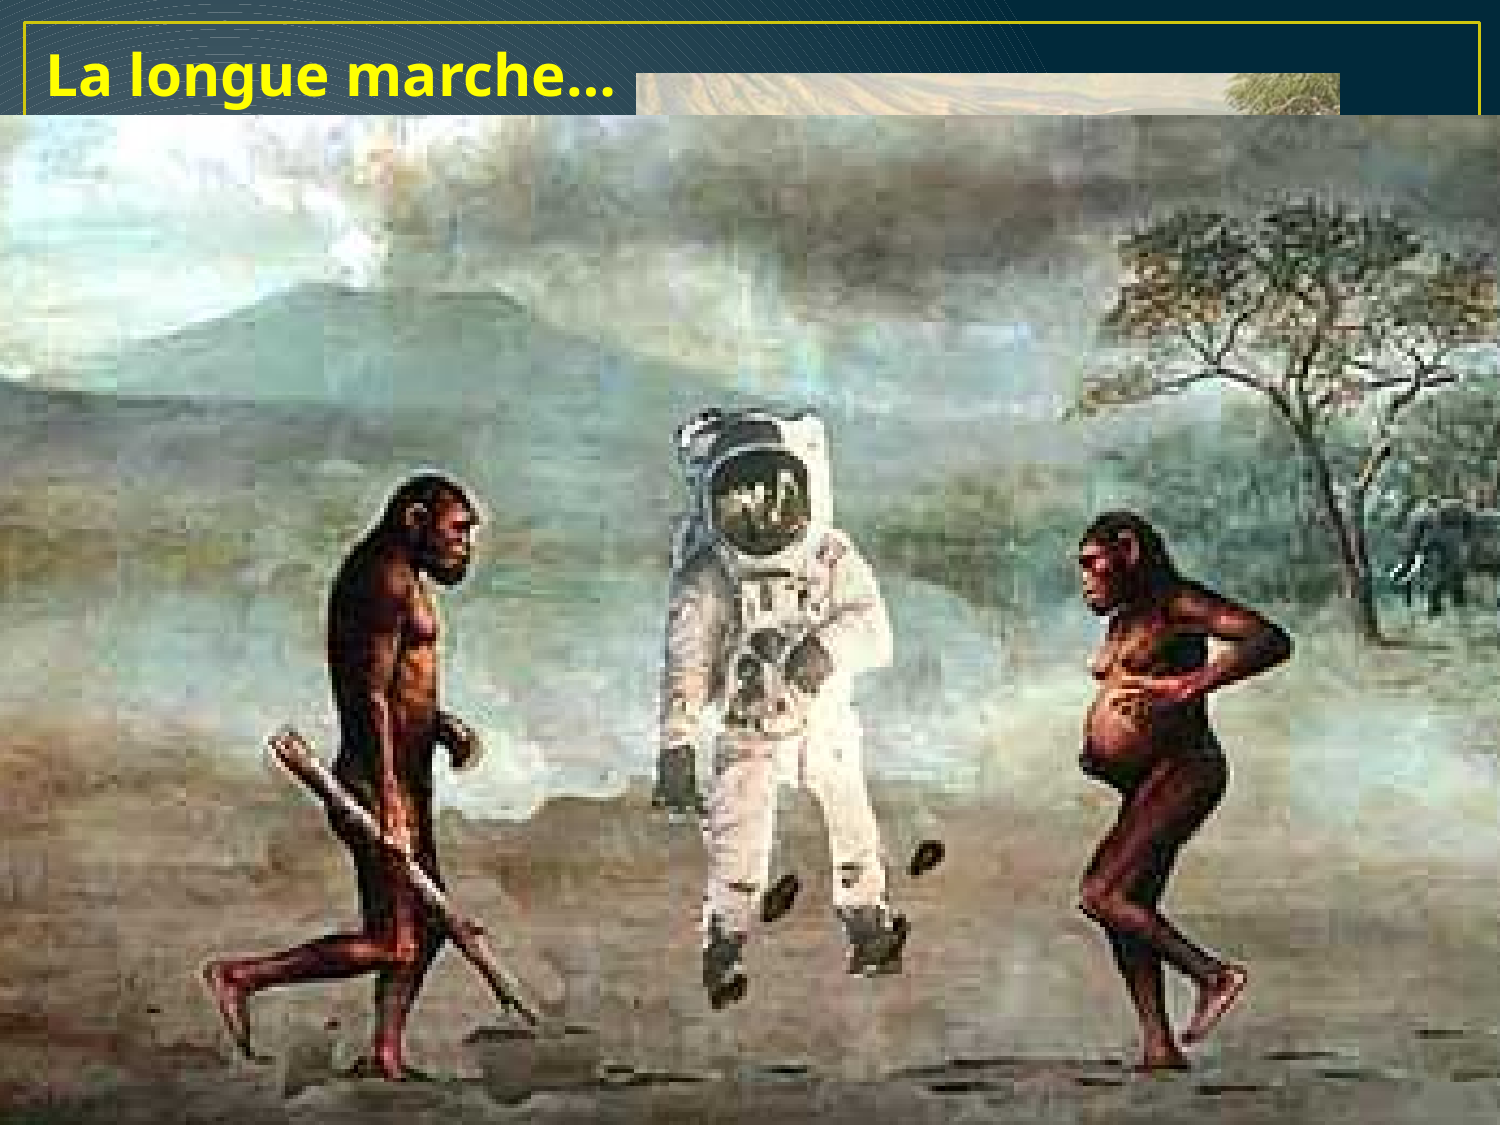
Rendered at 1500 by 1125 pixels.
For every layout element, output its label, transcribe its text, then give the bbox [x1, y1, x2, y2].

picture [0, 67, 1500, 1125]
text_box La longue marche… [30, 30, 631, 111]
